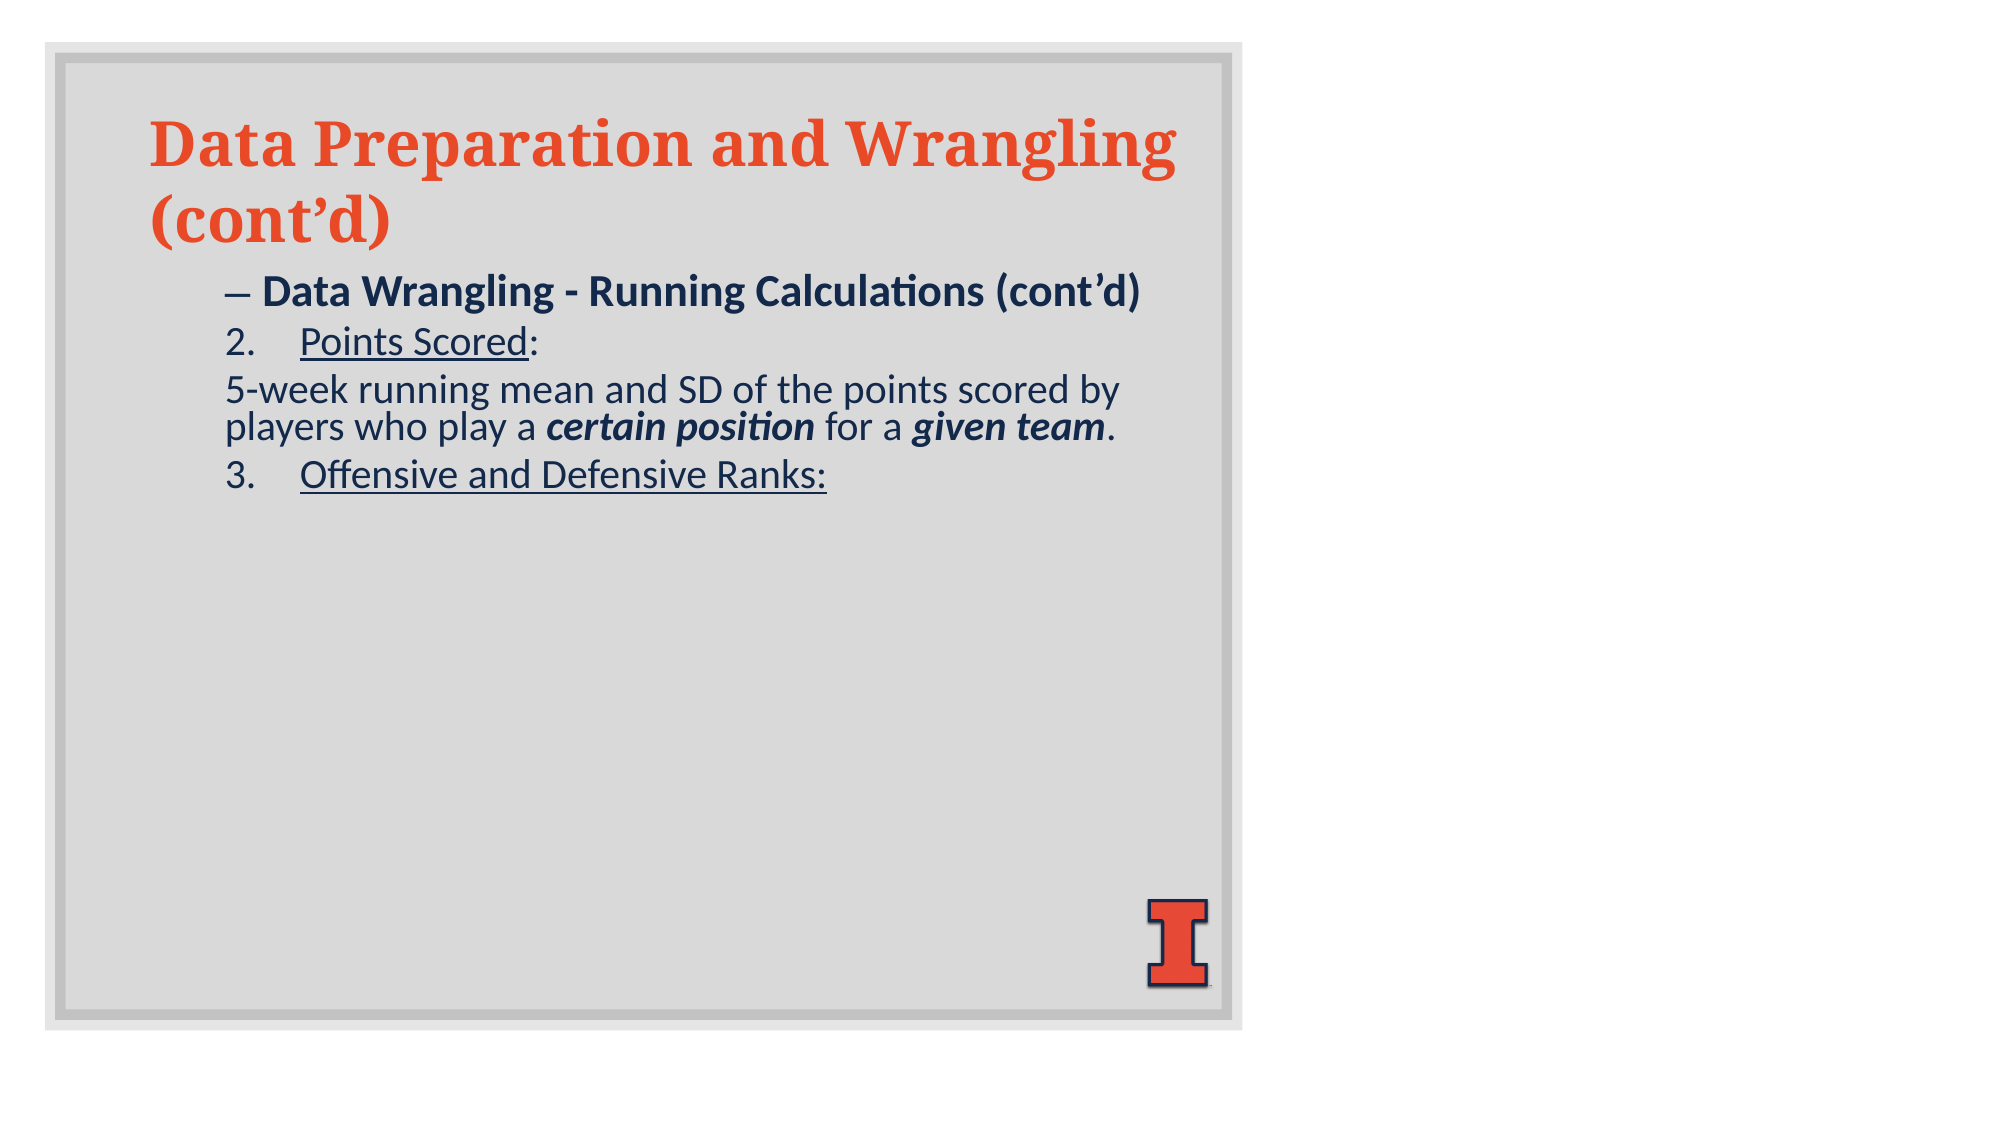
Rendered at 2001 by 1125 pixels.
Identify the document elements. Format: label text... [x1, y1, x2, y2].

title Data Preparation and Wrangling (cont’d) [134, 97, 1201, 266]
list Data Wrangling - Running Calculations (cont’d) Points Scored: 5-week running mean and SD of the points scored by players who play a certain position for a given team. Offensive and Defensive Ranks: [134, 266, 1201, 979]
text_box [54, 52, 1233, 1021]
picture [1127, 893, 1227, 992]
